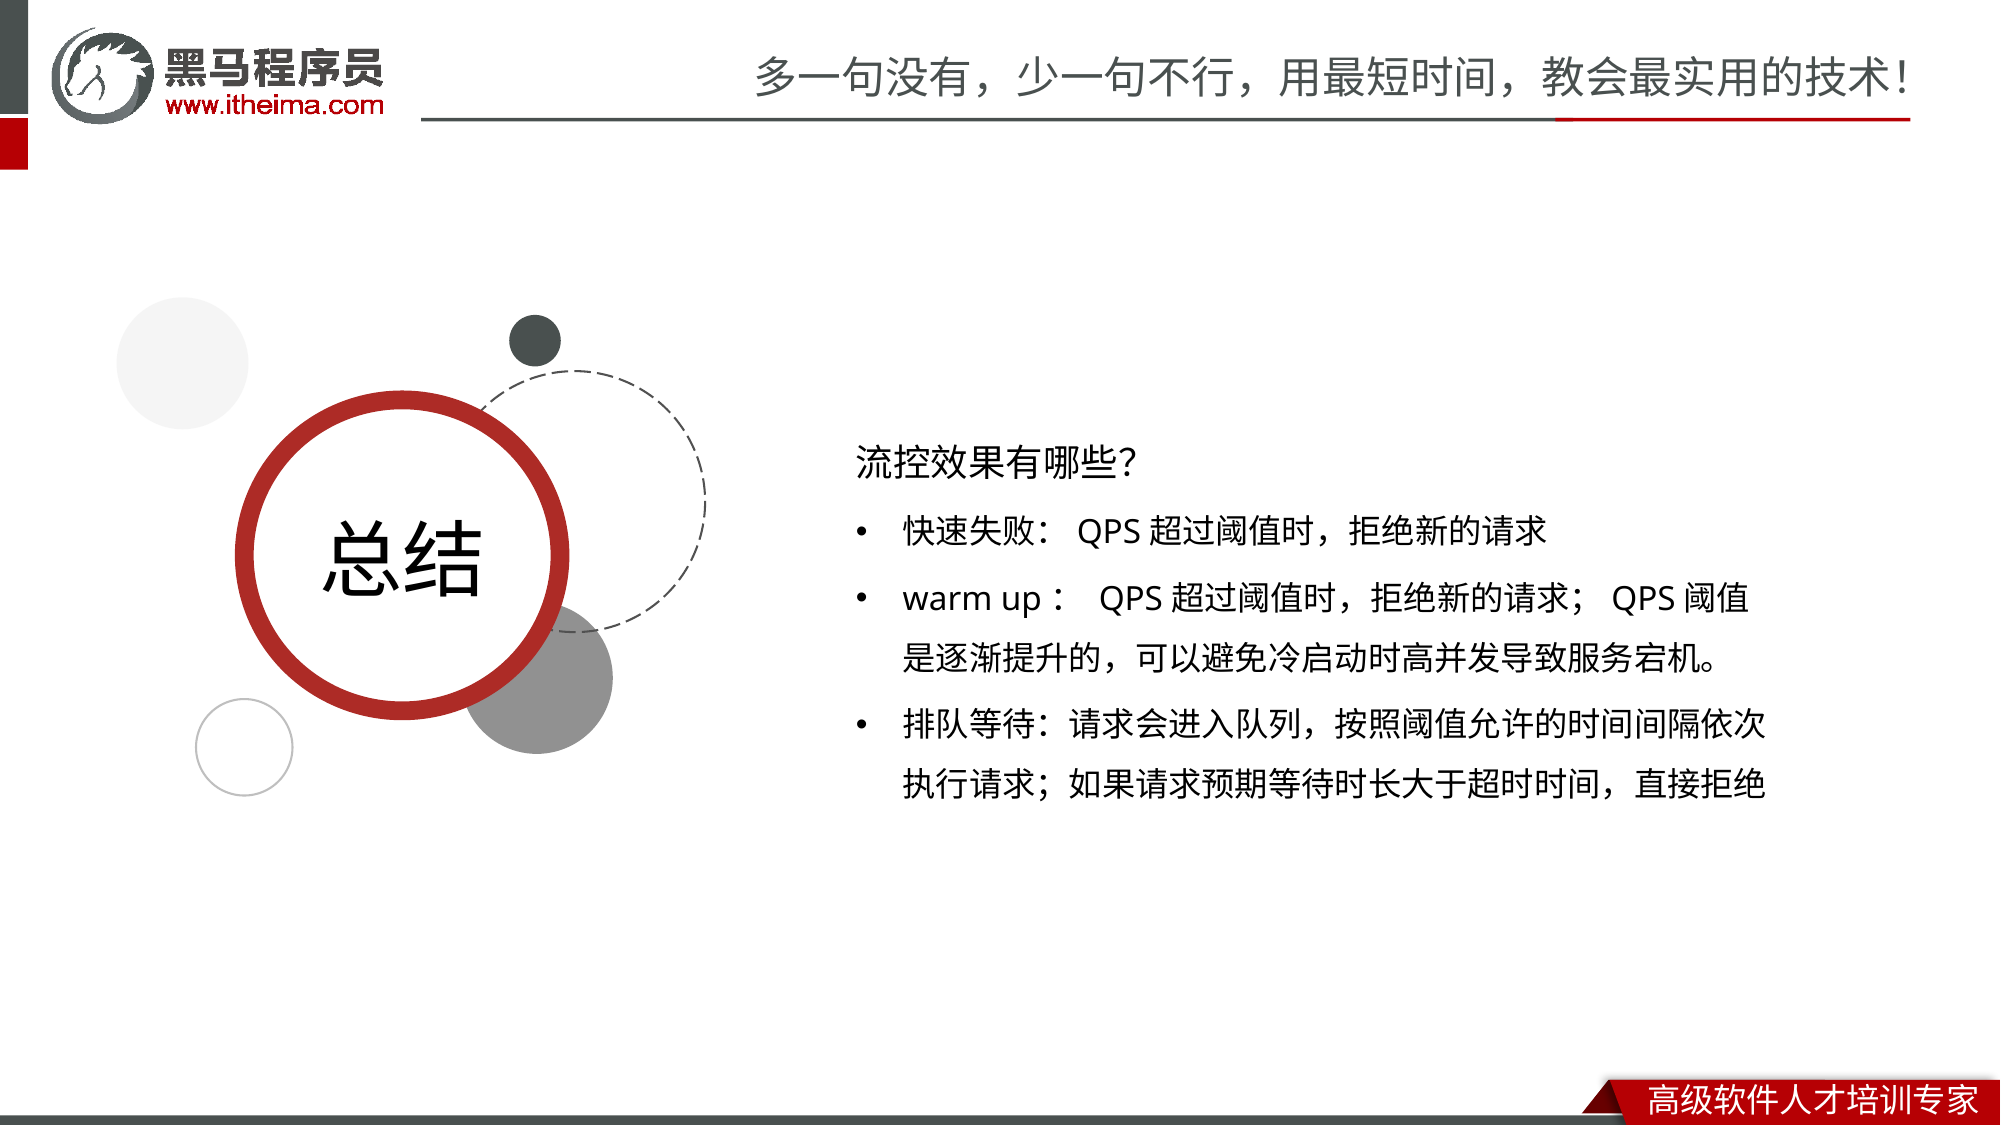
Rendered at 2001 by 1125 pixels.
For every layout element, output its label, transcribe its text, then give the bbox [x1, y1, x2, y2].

picture [50, 26, 384, 125]
list 流控效果有哪些？ 快速失败：QPS超过阈值时，拒绝新的请求 warm up： QPS超过阈值时，拒绝新的请求；QPS阈值是逐渐提升的，可以避免冷启动时高并发导致服务宕机。 排队等待：请求会进入队列，按照阈值允许的时间间隔依次执行请求；如果请求预期等待时长大于超时时间，直接拒绝 [841, 239, 1786, 980]
